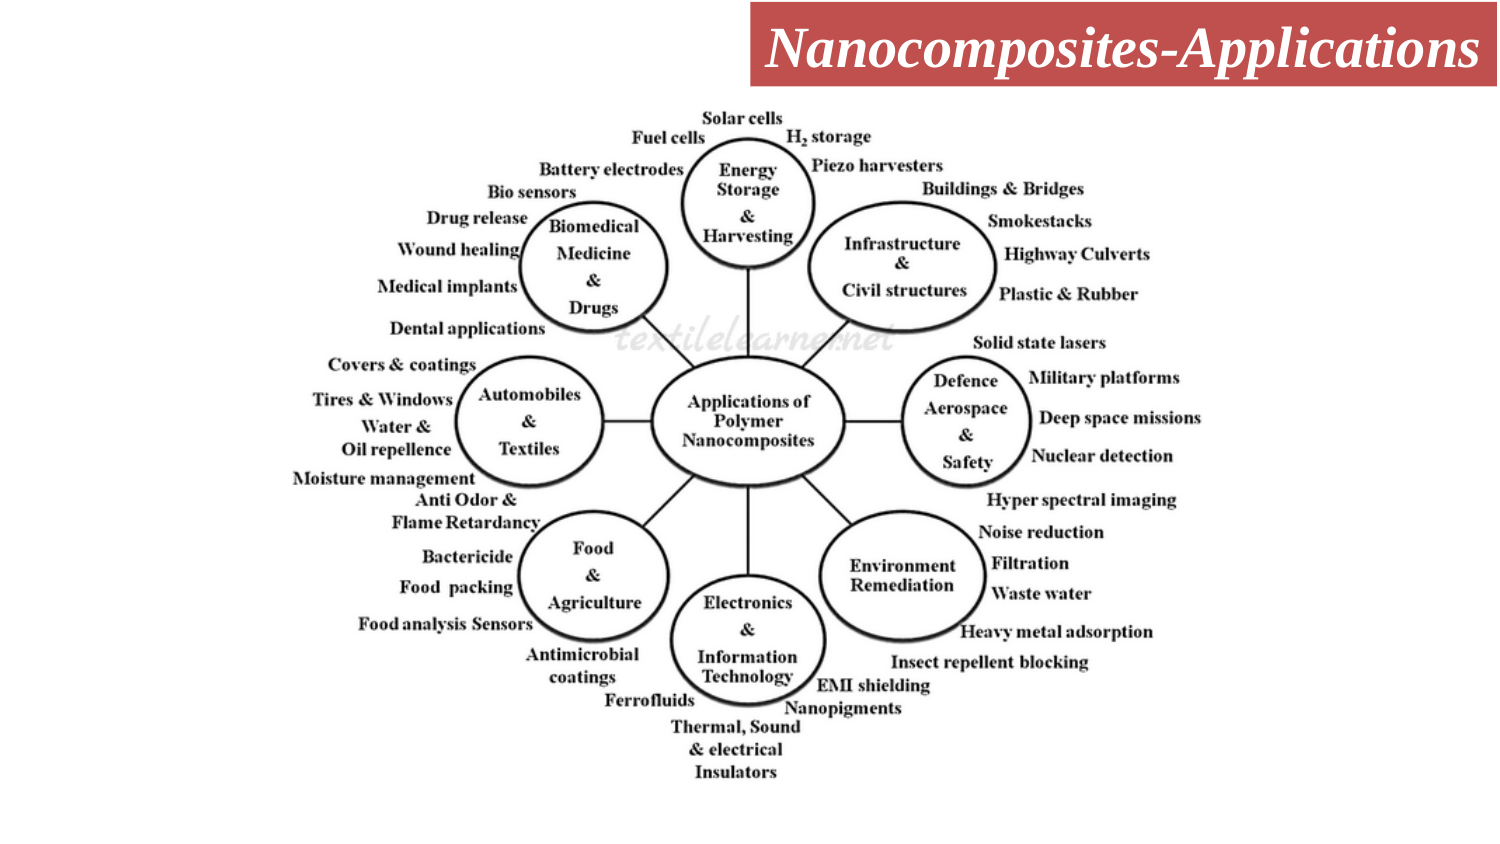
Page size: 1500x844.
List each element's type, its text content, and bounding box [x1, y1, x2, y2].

text_box Nanocomposites-Applications [750, 1, 1497, 87]
picture [290, 109, 1203, 782]
